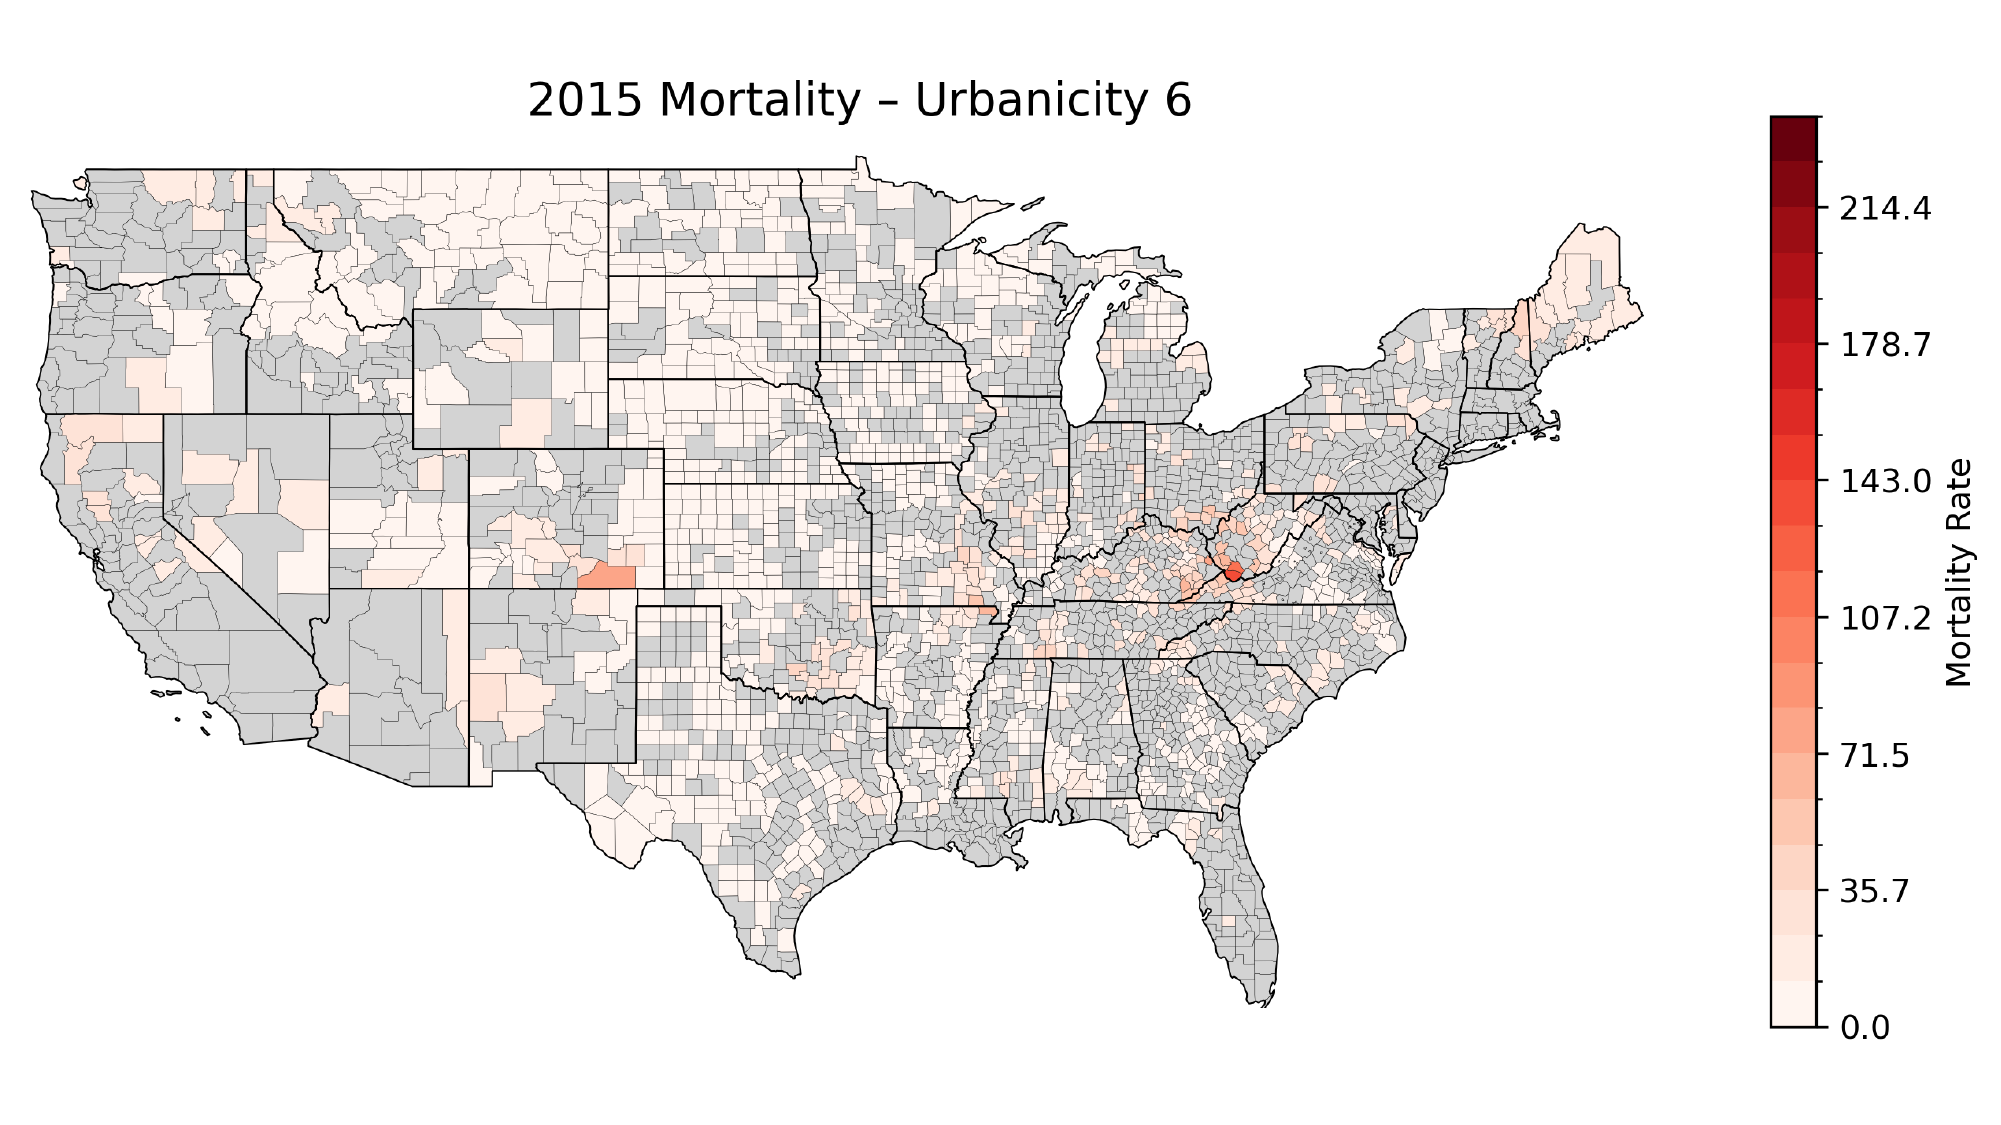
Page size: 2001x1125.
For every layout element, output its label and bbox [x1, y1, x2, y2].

picture [0, 56, 2000, 1069]
